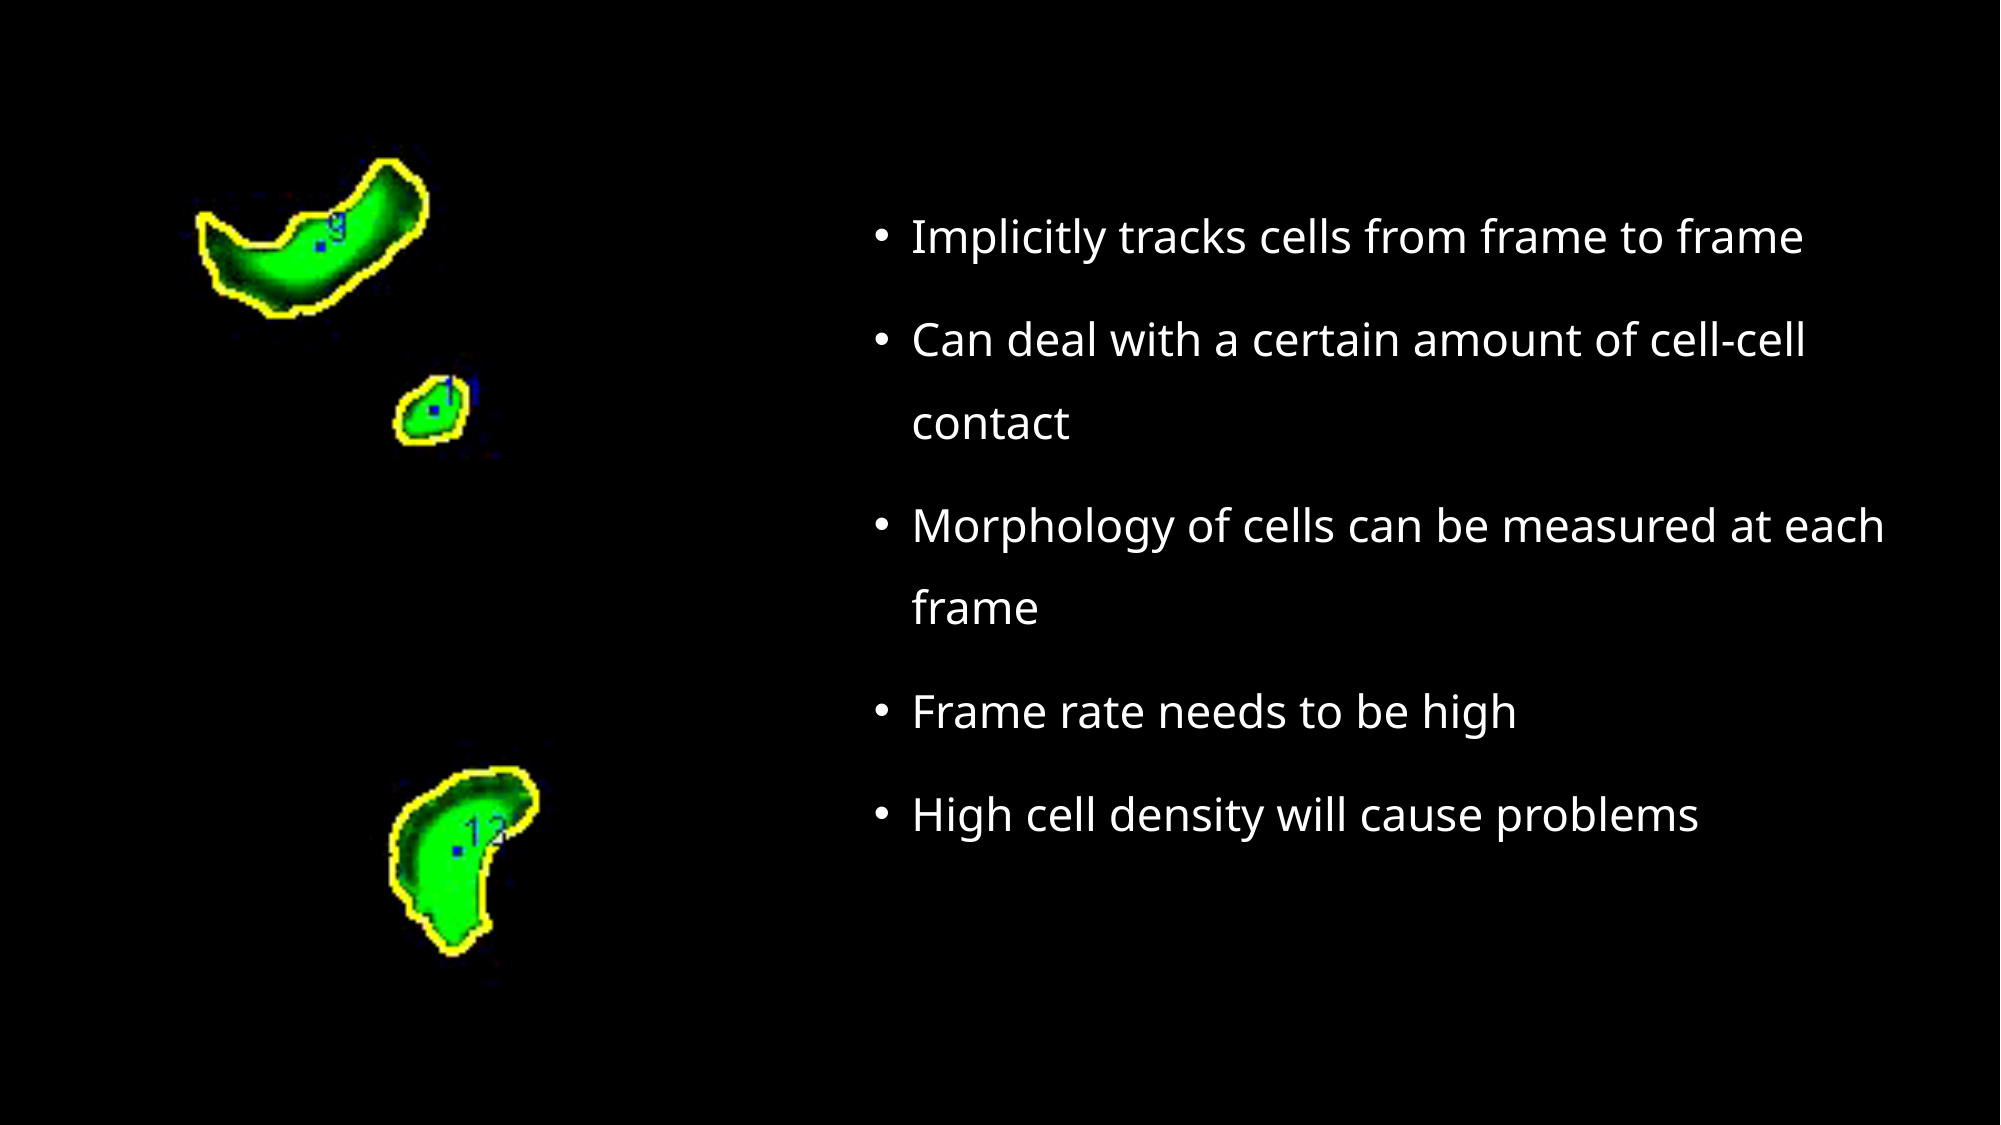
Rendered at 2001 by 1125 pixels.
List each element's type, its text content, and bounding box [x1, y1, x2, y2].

text_box Implicitly tracks cells from frame to frame Can deal with a certain amount of cell-cell contact Morphology of cells can be measured at each frame Frame rate needs to be high High cell density will cause problems [859, 172, 1981, 965]
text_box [19, 35, 835, 1099]
